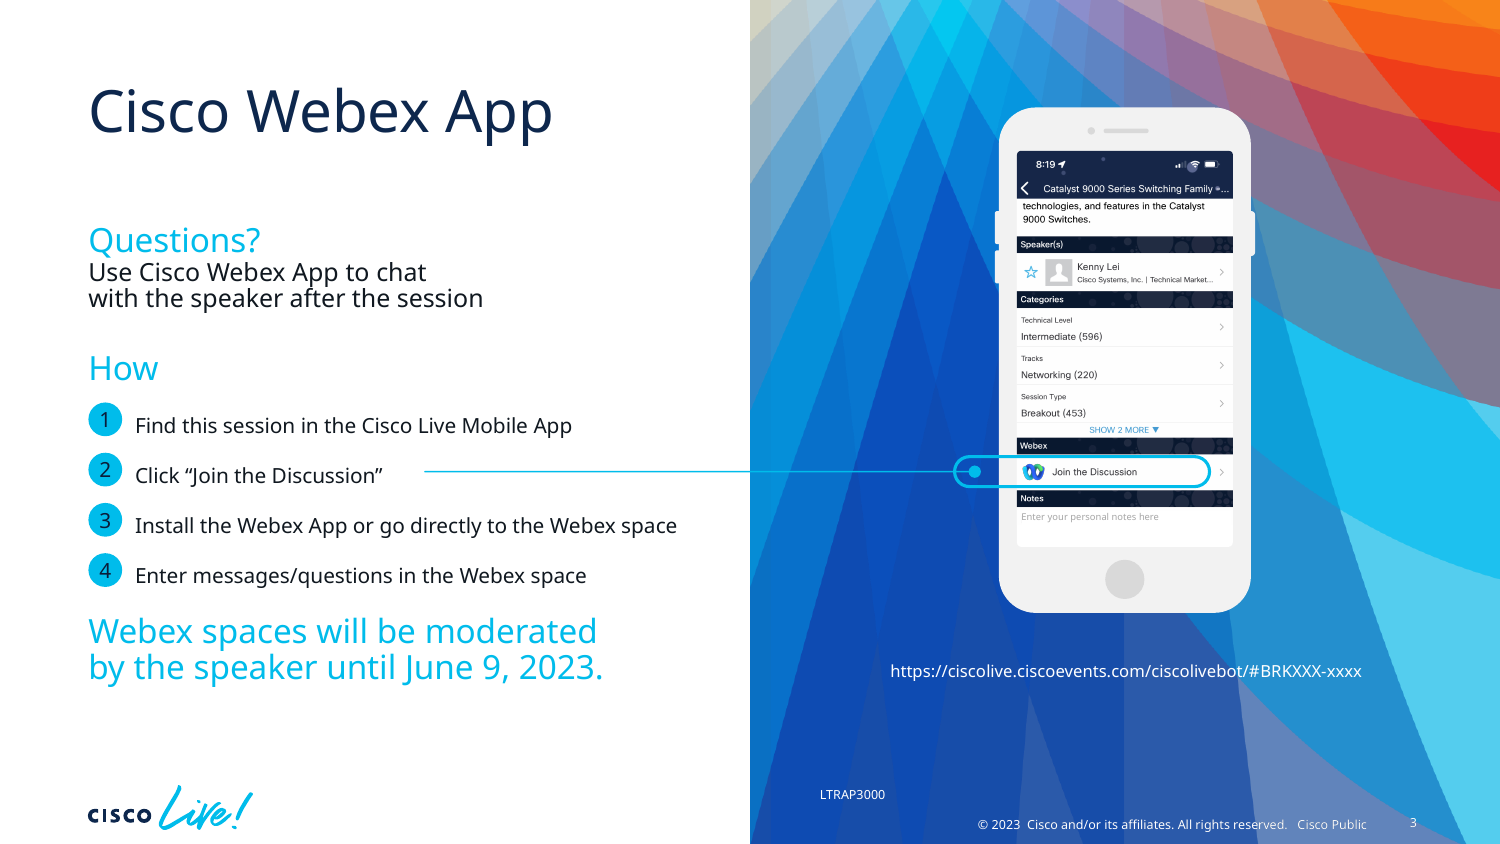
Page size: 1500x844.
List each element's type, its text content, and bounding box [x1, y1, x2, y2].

text_box 2 [86, 450, 125, 489]
text_box Webex spaces will be moderated by the speaker until June 9, 2023. [73, 607, 684, 704]
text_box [994, 109, 1256, 612]
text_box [689, 0, 1500, 844]
text_box Questions? Use Cisco Webex App to chat with the speaker after the session [73, 211, 684, 326]
text_box 4 [86, 551, 125, 590]
text_box 1 [86, 400, 125, 439]
title Cisco Webex App [73, 31, 684, 152]
text_box How [73, 337, 574, 402]
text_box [1016, 150, 1234, 548]
text_box 3 [86, 500, 125, 539]
text_box Find this session in the Cisco Live Mobile App Click “Join the Discussion” Install the Webex App or go directly to the Webex space Enter messages/questions in the Webex space [118, 391, 684, 594]
